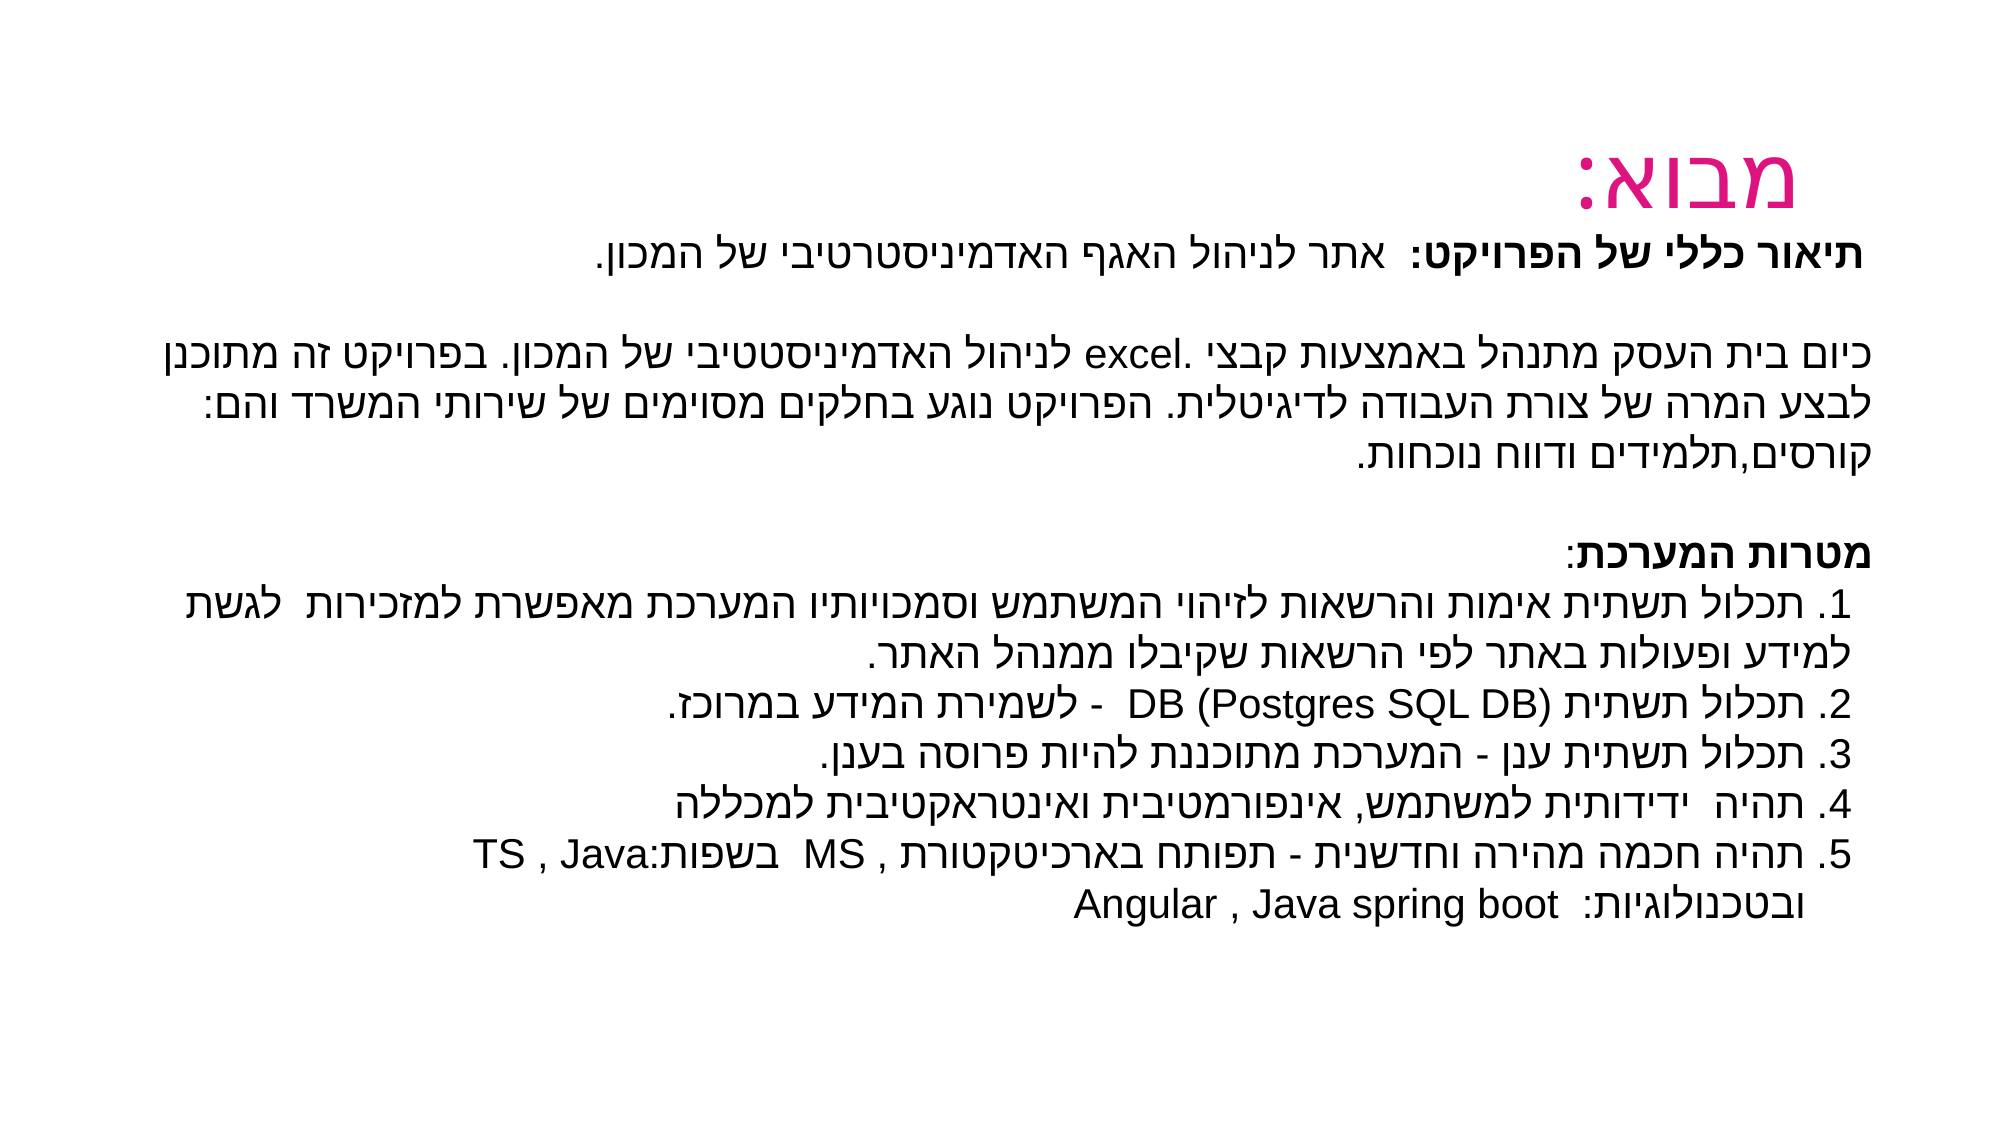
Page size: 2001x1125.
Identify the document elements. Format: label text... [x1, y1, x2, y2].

text_box מבוא: תיאור כללי של הפרויקט: אתר לניהול האגף האדמיניסטרטיבי של המכון. כיום בית העסק מתנהל באמצעות קבצי .excel לניהול האדמיניסטטיבי של המכון. בפרויקט זה מתוכנן לבצע המרה של צורת העבודה לדיגיטלית. הפרויקט נוגע בחלקים מסוימים של שירותי המשרד והם: קורסים,תלמידים ודווח נוכחות. מטרות המערכת: 1. תכלול תשתית אימות והרשאות לזיהוי המשתמש וסמכויותיו המערכת מאפשרת למזכירות לגשת למידע ופעולות באתר לפי הרשאות שקיבלו ממנהל האתר. 2. תכלול תשתית DB (Postgres SQL DB) - לשמירת המידע במרוכז. 3. תכלול תשתית ענן - המערכת מתוכננת להיות פרוסה בענן. 4. תהיה ידידותית למשתמש, אינפורמטיבית ואינטראקטיבית למכללה 5. תהיה חכמה מהירה וחדשנית - תפותח בארכיטקטורת , MS בשפות:TS , Java ובטכנולוגיות: Angular , Java spring boot [59, 109, 1888, 970]
